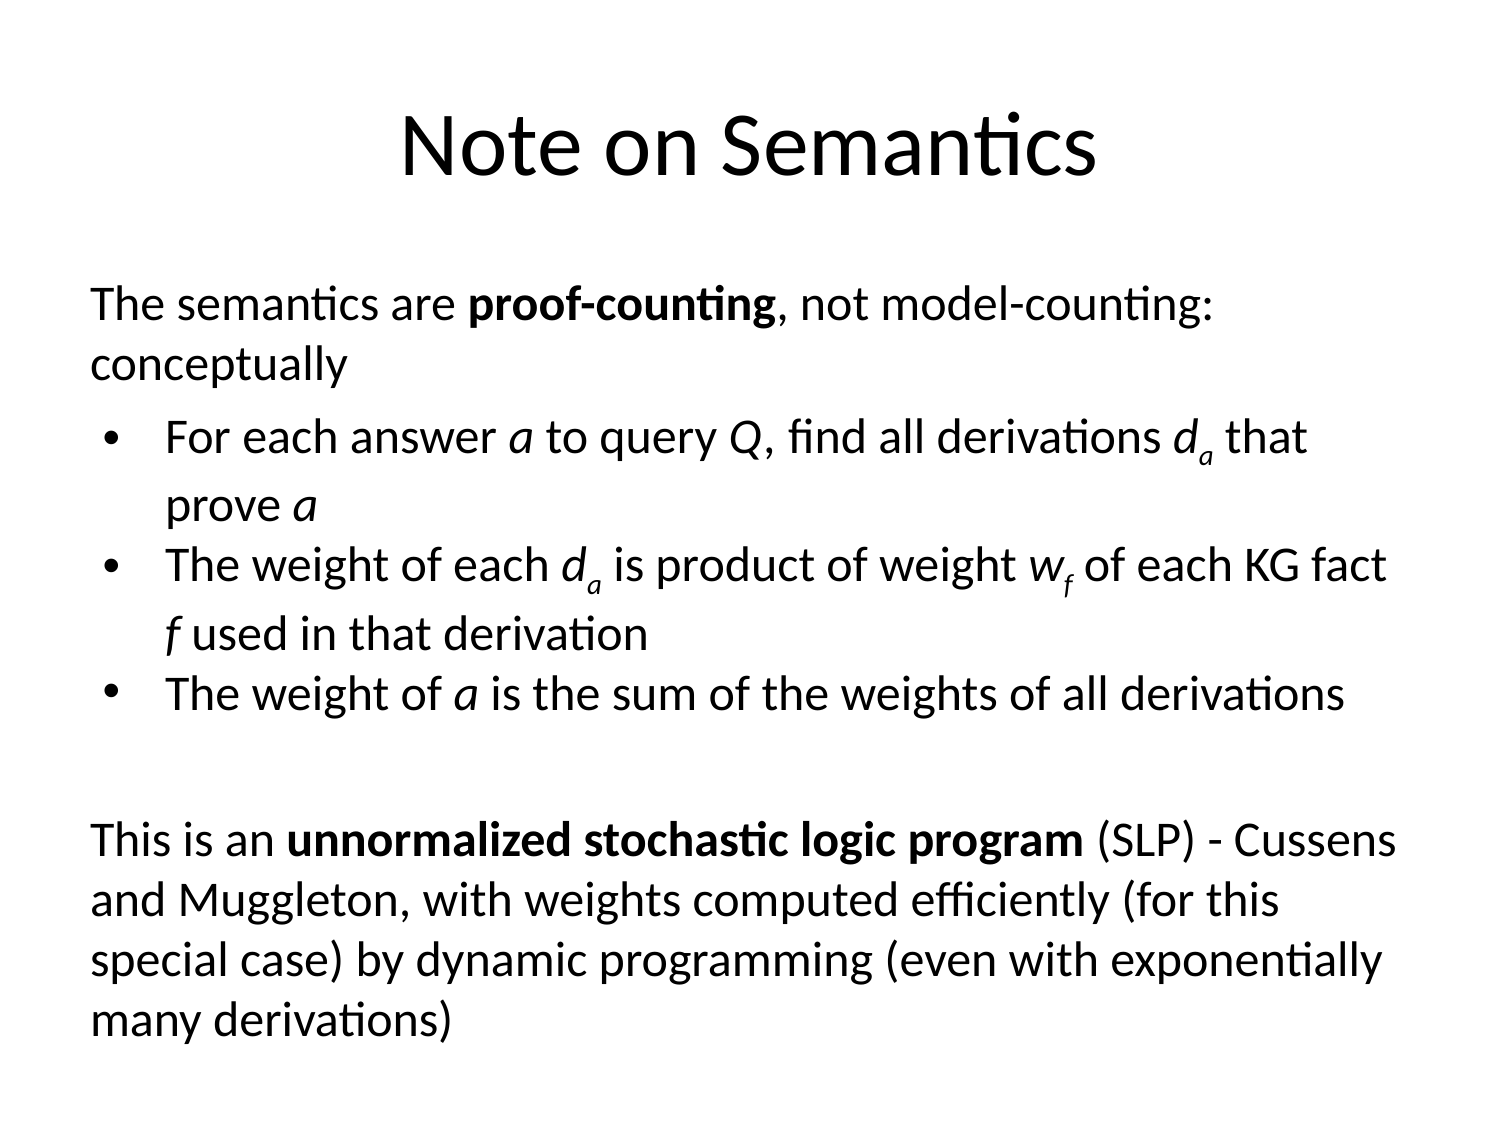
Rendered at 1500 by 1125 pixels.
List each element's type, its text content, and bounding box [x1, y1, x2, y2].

title Note on Semantics [75, 45, 1425, 233]
list The semantics are proof-counting, not model-counting: conceptually For each answer a to query Q, find all derivations da that prove a The weight of each da is product of weight wf of each KG fact f used in that derivation The weight of a is the sum of the weights of all derivations This is an unnormalized stochastic logic program (SLP) - Cussens and Muggleton, with weights computed efficiently (for this special case) by dynamic programming (even with exponentially many derivations) [75, 262, 1425, 1086]
